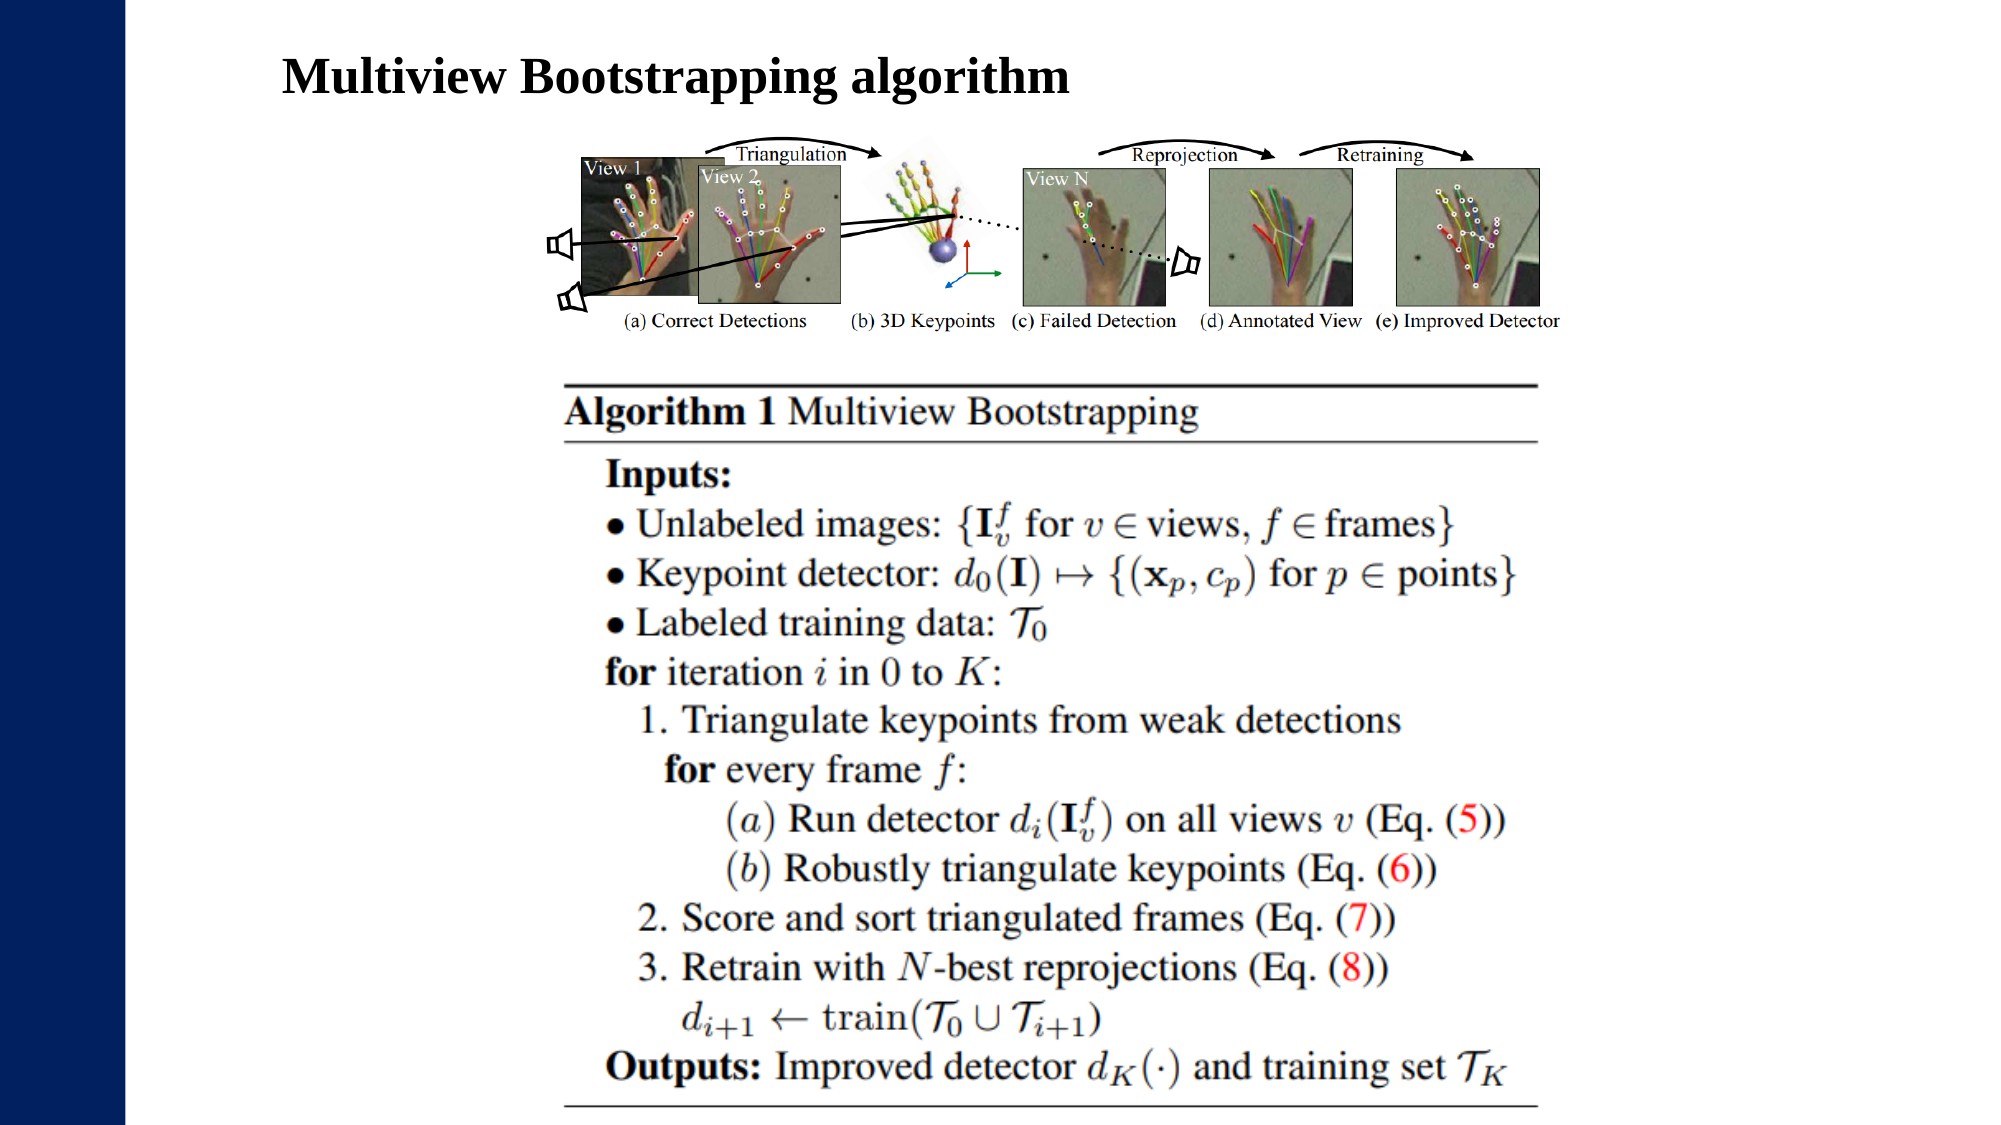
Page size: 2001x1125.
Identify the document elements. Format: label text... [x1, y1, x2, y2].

picture [533, 366, 1584, 1120]
text_box Multiview Bootstrapping algorithm [266, 33, 1568, 112]
picture [533, 106, 1584, 345]
